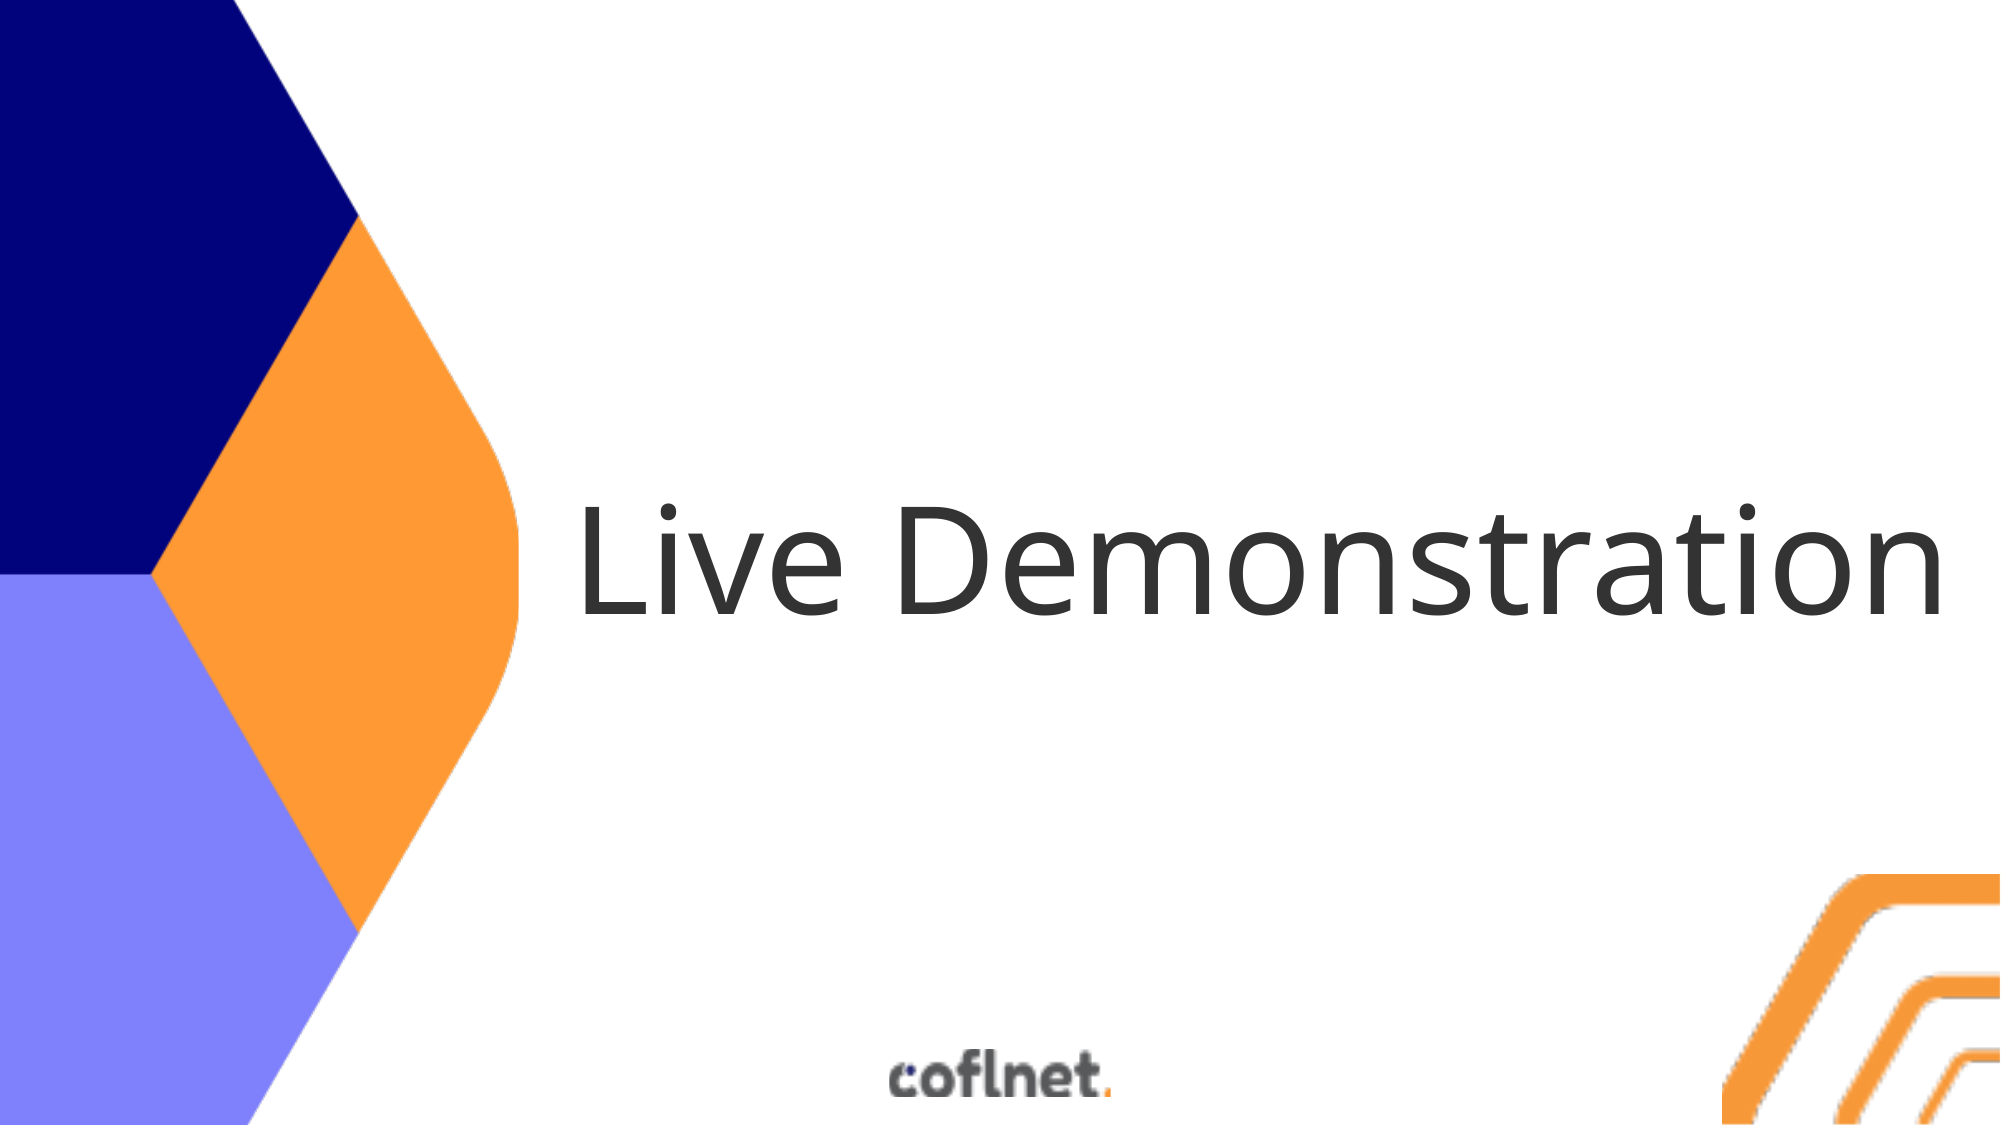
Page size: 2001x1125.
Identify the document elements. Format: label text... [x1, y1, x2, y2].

title Live Demonstration [553, 477, 1970, 648]
